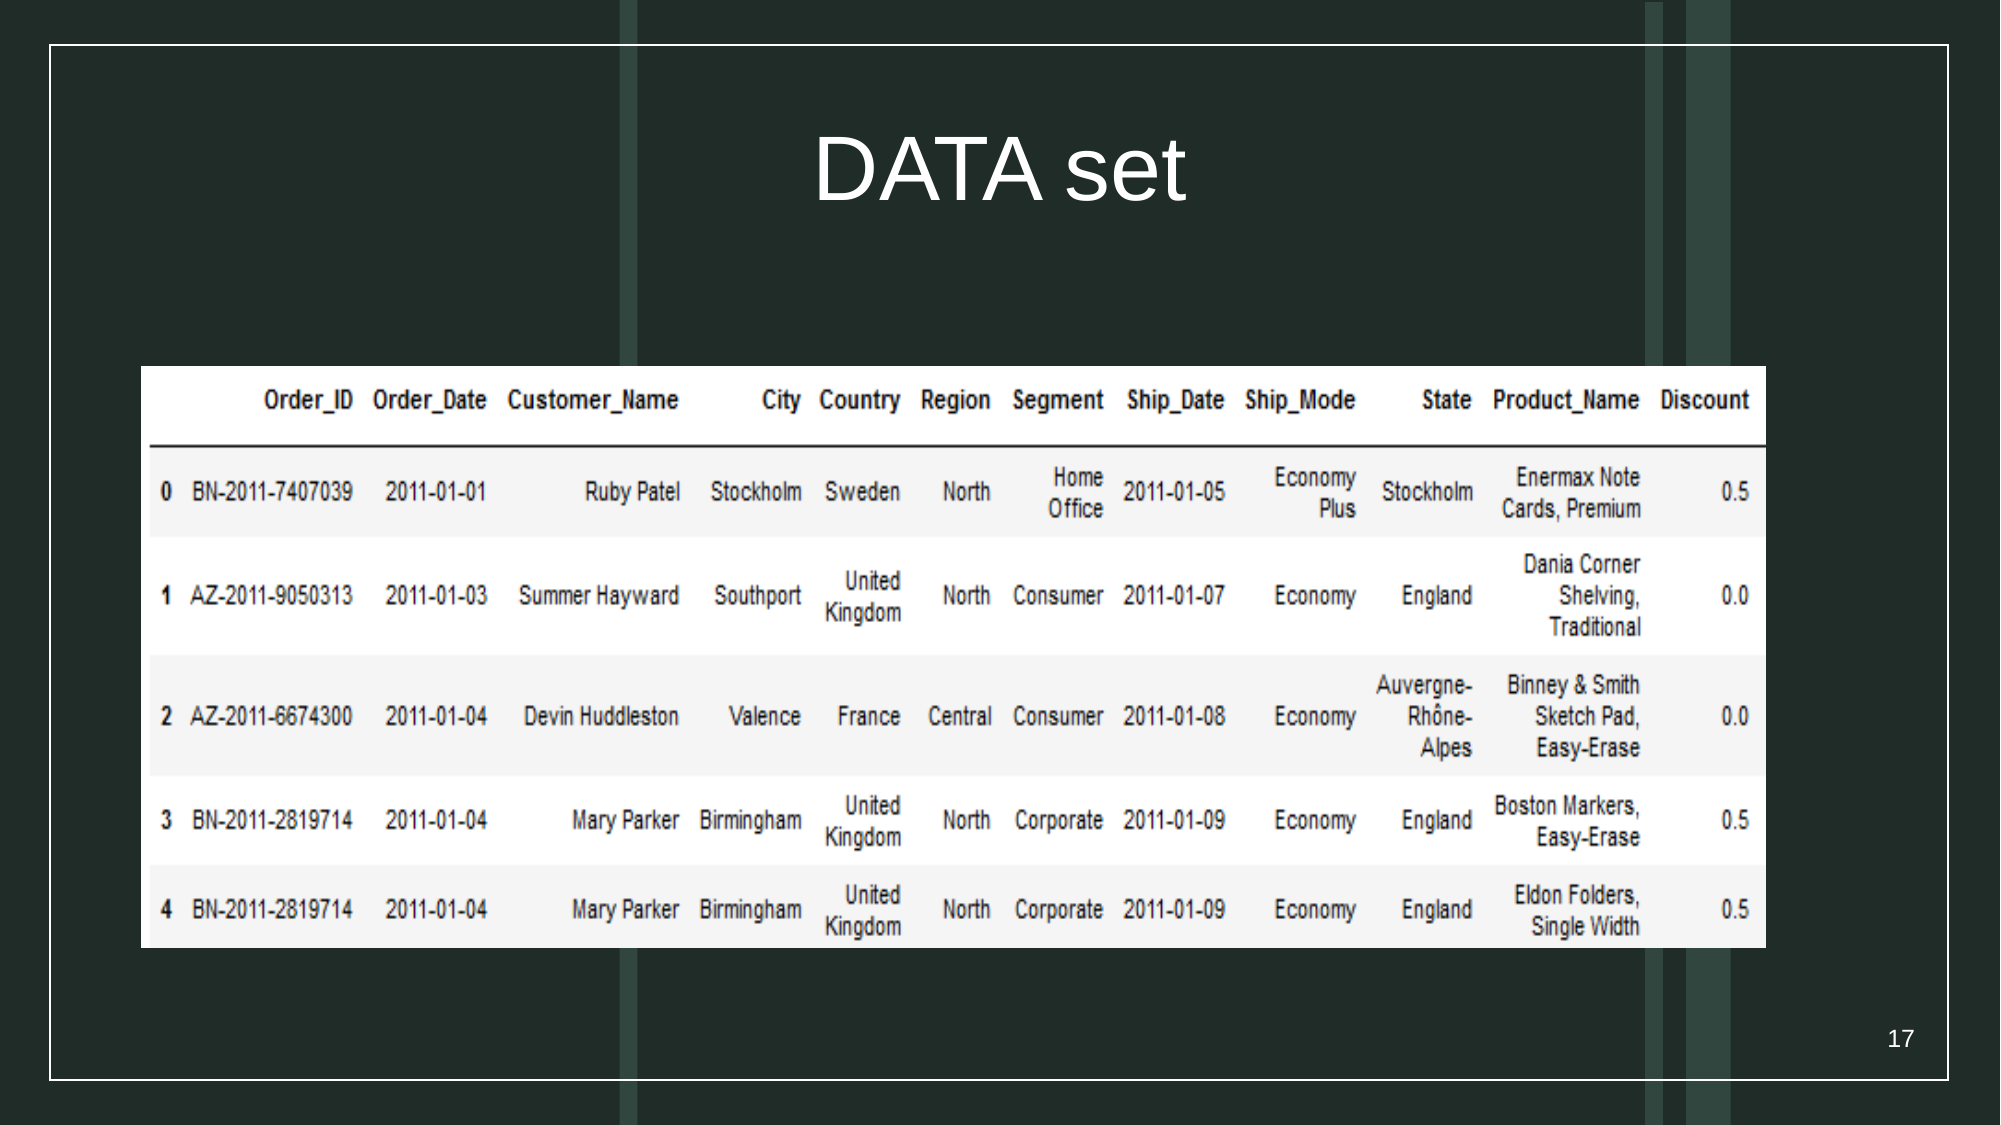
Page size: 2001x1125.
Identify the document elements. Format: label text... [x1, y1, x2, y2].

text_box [141, 366, 1766, 948]
title DATA set [62, 62, 1938, 280]
slide_number 17 [1791, 1008, 1931, 1068]
